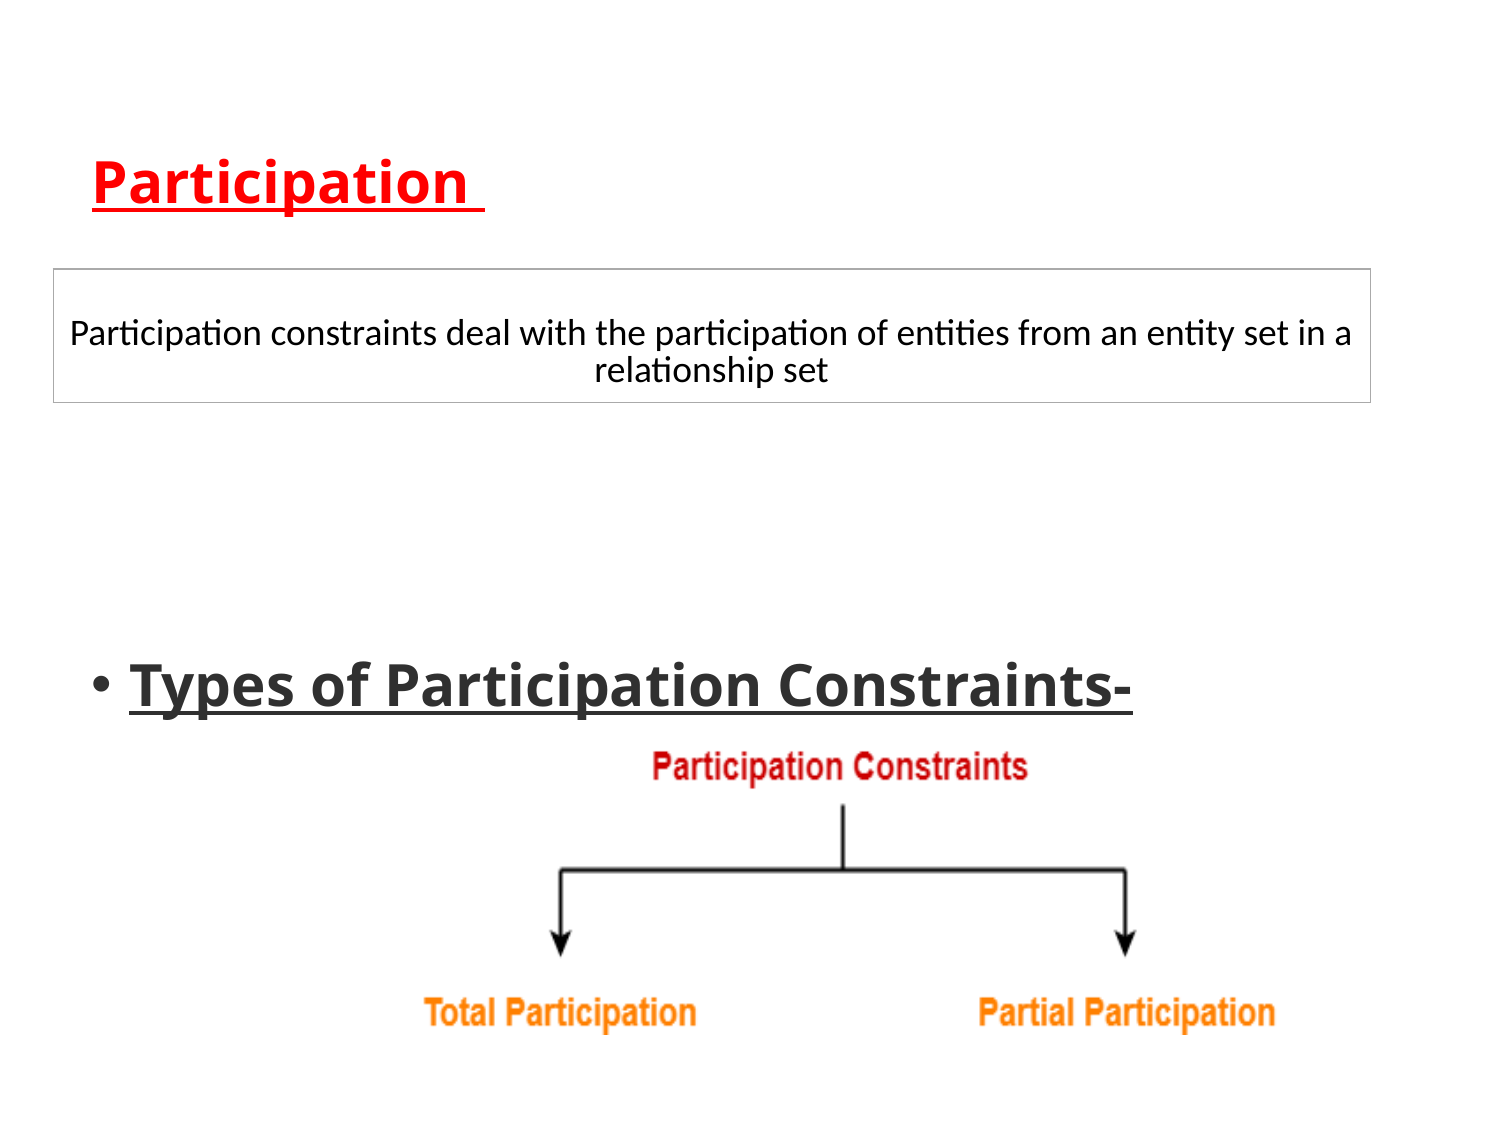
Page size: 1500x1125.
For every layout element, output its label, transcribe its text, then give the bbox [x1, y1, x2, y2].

text_box [29, 379, 1500, 420]
list Participation Types of Participation Constraints- [76, 54, 1371, 268]
list Participation Types of Participation Constraints- [76, 420, 1371, 769]
picture [419, 739, 1294, 1035]
table_header Participation constraints deal with the participation of entities from an entity set in a relationship set [54, 270, 1370, 379]
